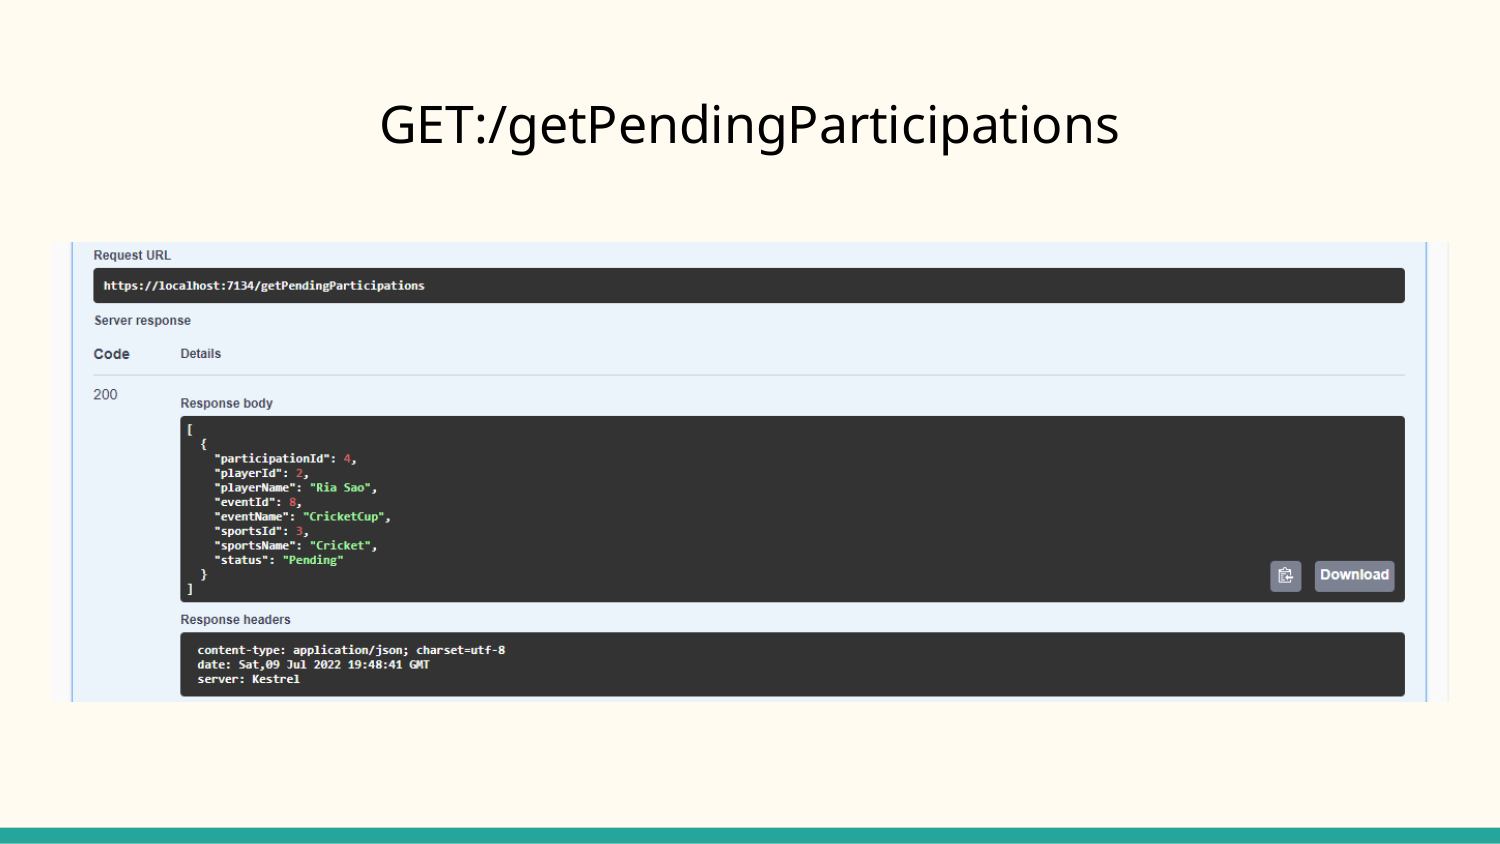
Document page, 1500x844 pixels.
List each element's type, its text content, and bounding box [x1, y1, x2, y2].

picture [50, 242, 1450, 702]
title GET:/getPendingParticipations [51, 72, 1449, 174]
